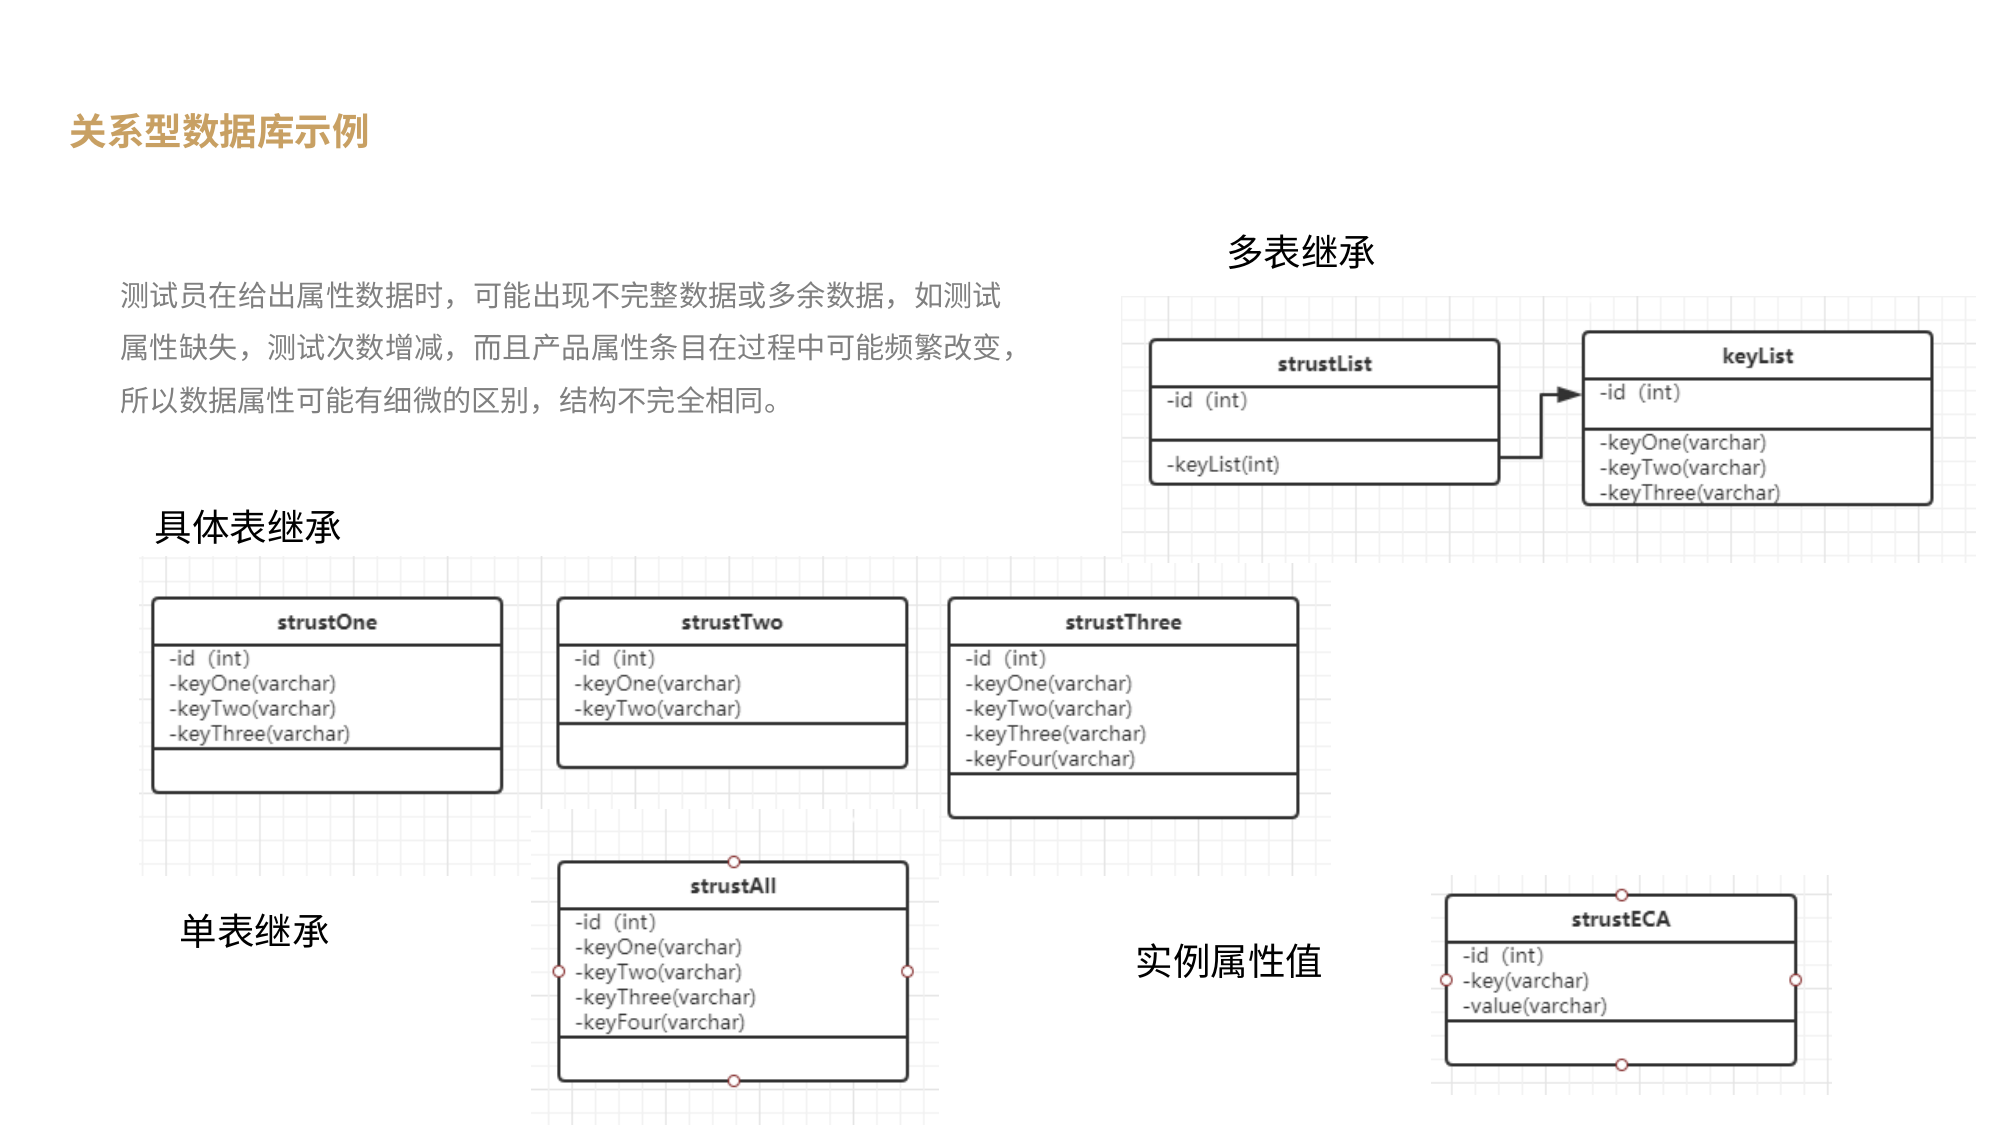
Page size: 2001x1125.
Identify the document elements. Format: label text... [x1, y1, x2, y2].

picture [1431, 875, 1832, 1095]
text_box 测试员在给出属性数据时，可能出现不完整数据或多余数据，如测试属性缺失，测试次数增减，而且产品属性条目在过程中可能频繁改变，所以数据属性可能有细微的区别，结构不完全相同。 [105, 252, 1018, 425]
text_box 具体表继承 [139, 496, 451, 556]
text_box 实例属性值 [1121, 930, 1431, 991]
text_box 关系型数据库示例 [55, 94, 1963, 161]
picture [139, 296, 1976, 1125]
text_box 单表继承 [165, 900, 476, 960]
text_box 多表继承 [1211, 222, 1523, 282]
